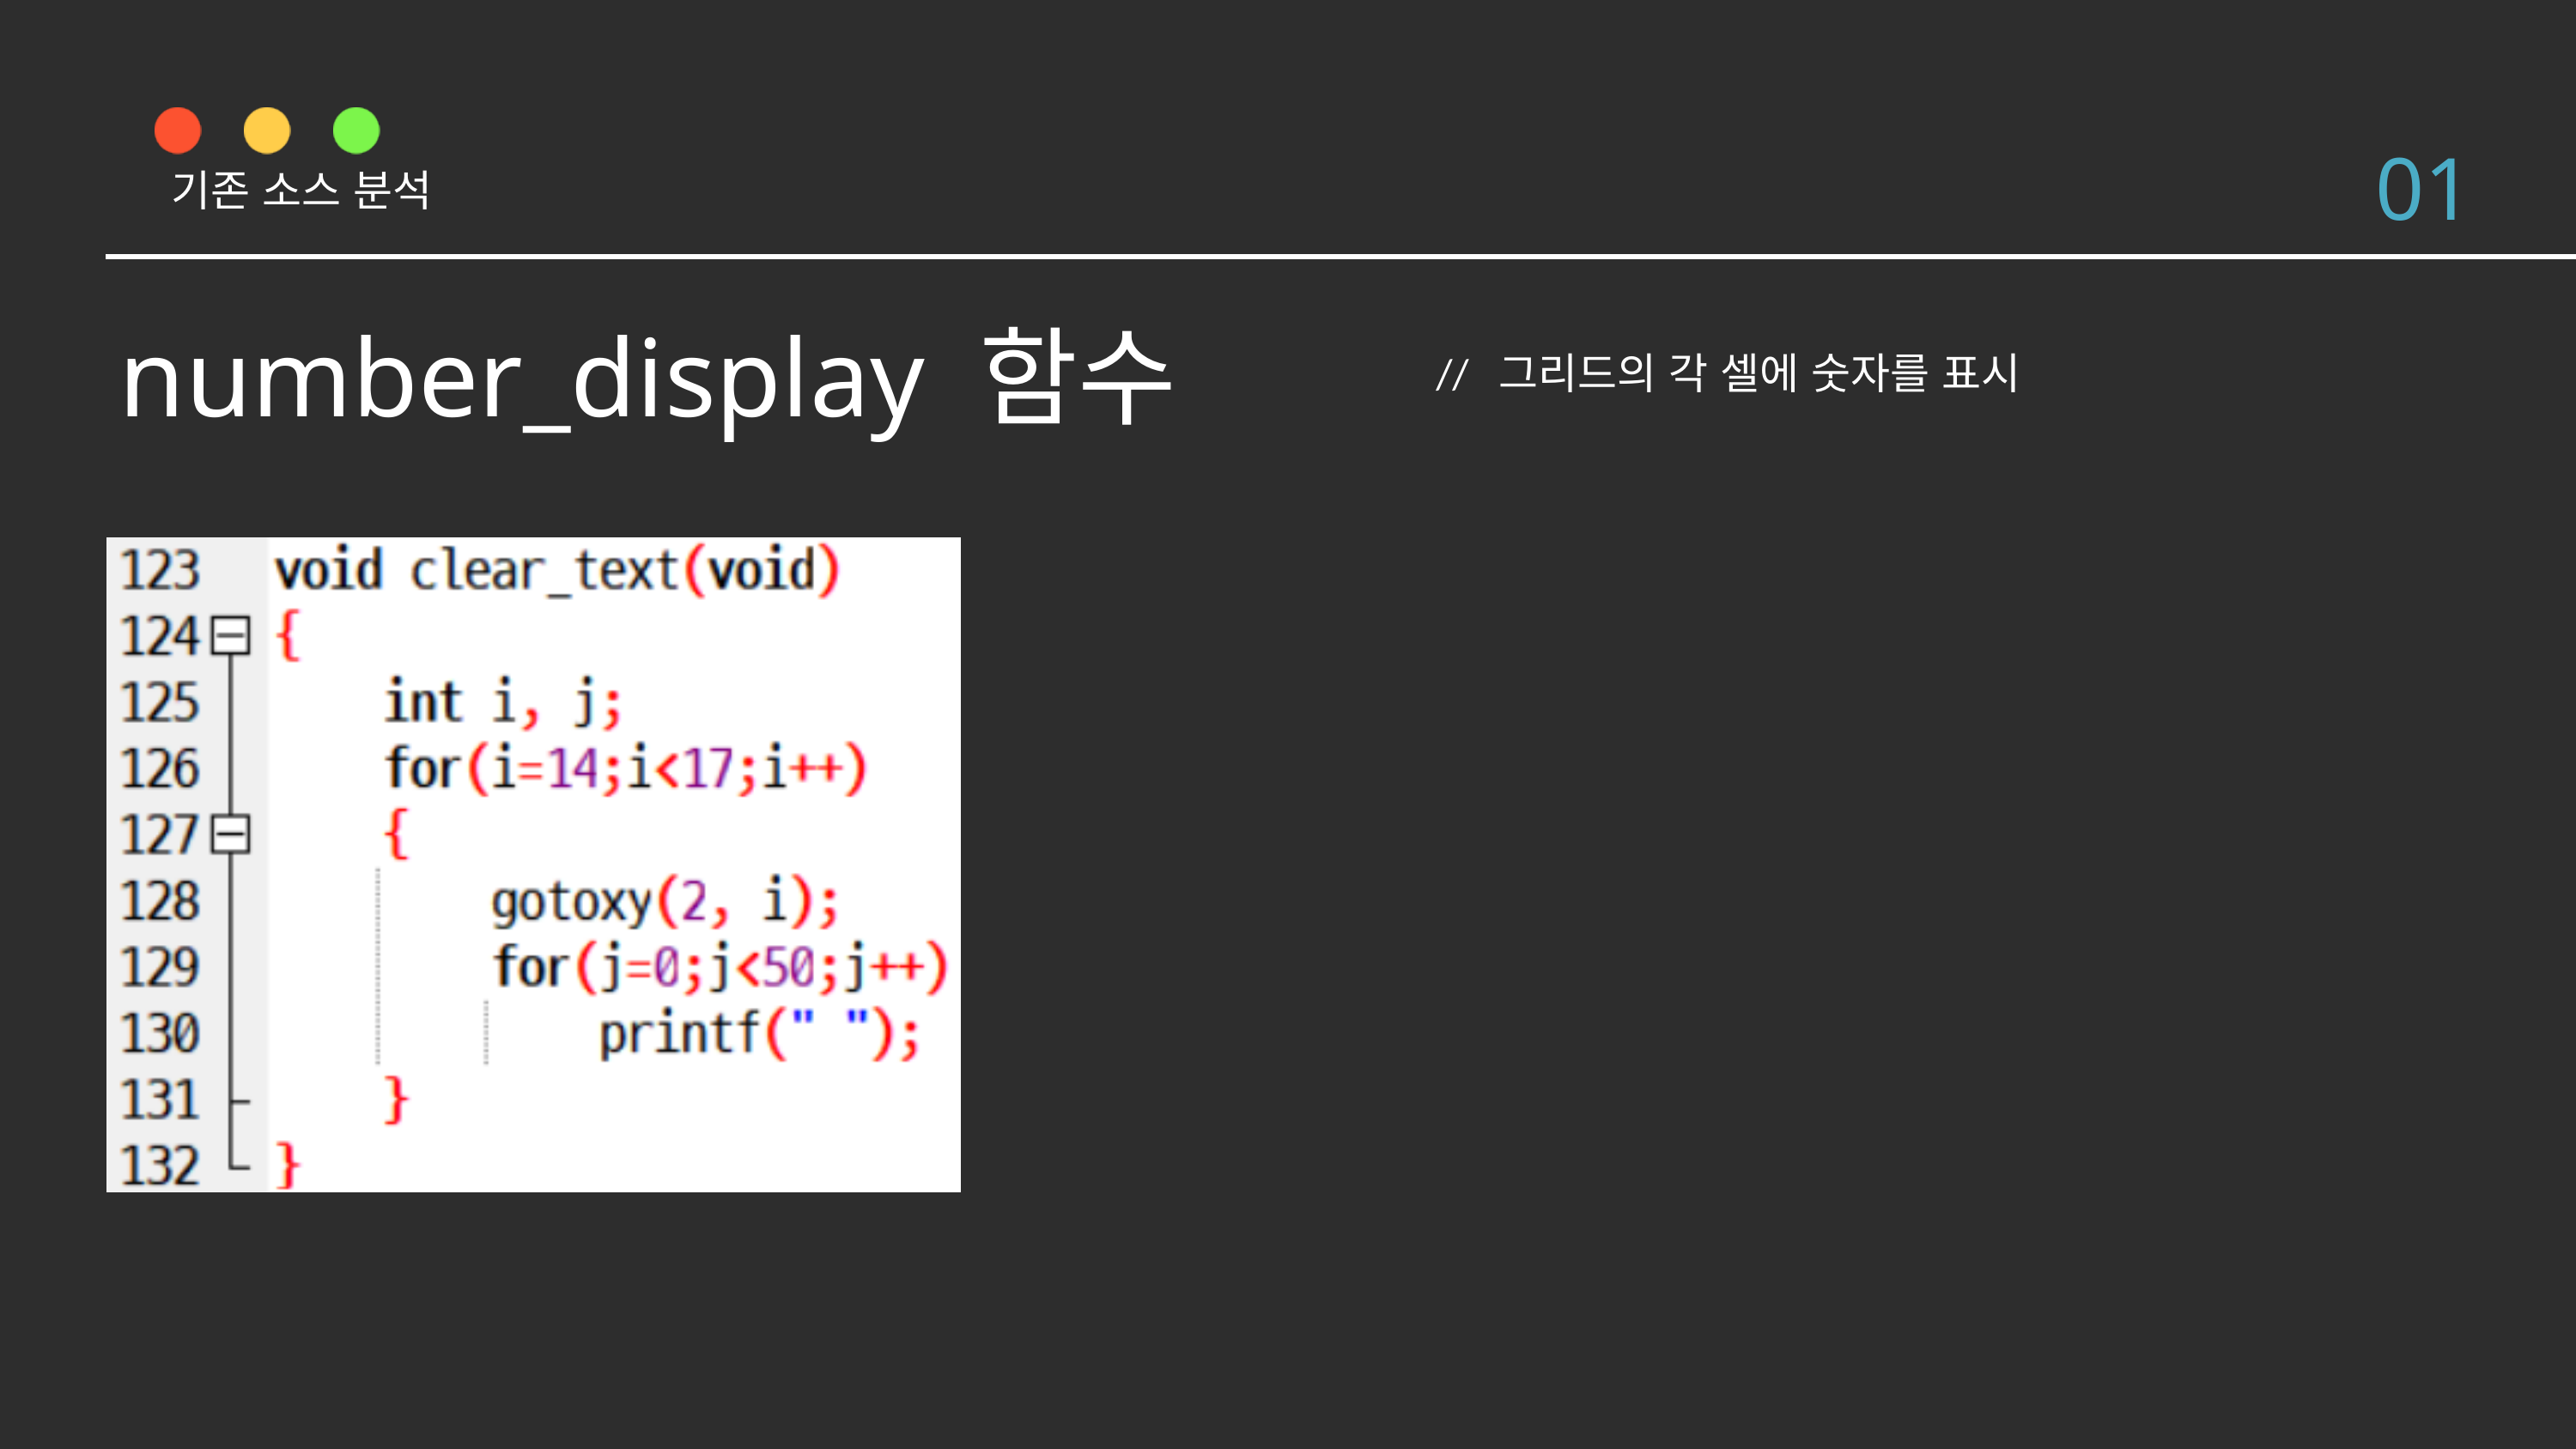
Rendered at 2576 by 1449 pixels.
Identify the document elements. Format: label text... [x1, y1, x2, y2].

picture [106, 537, 961, 1192]
text_box number_display 함수 [106, 302, 1438, 445]
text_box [154, 106, 380, 155]
text_box // 그리드의 각 셀에 숫자를 표시 [1436, 302, 2544, 428]
text_box 기존 소스 분석 [158, 157, 446, 221]
text_box 01 [2362, 127, 2487, 244]
